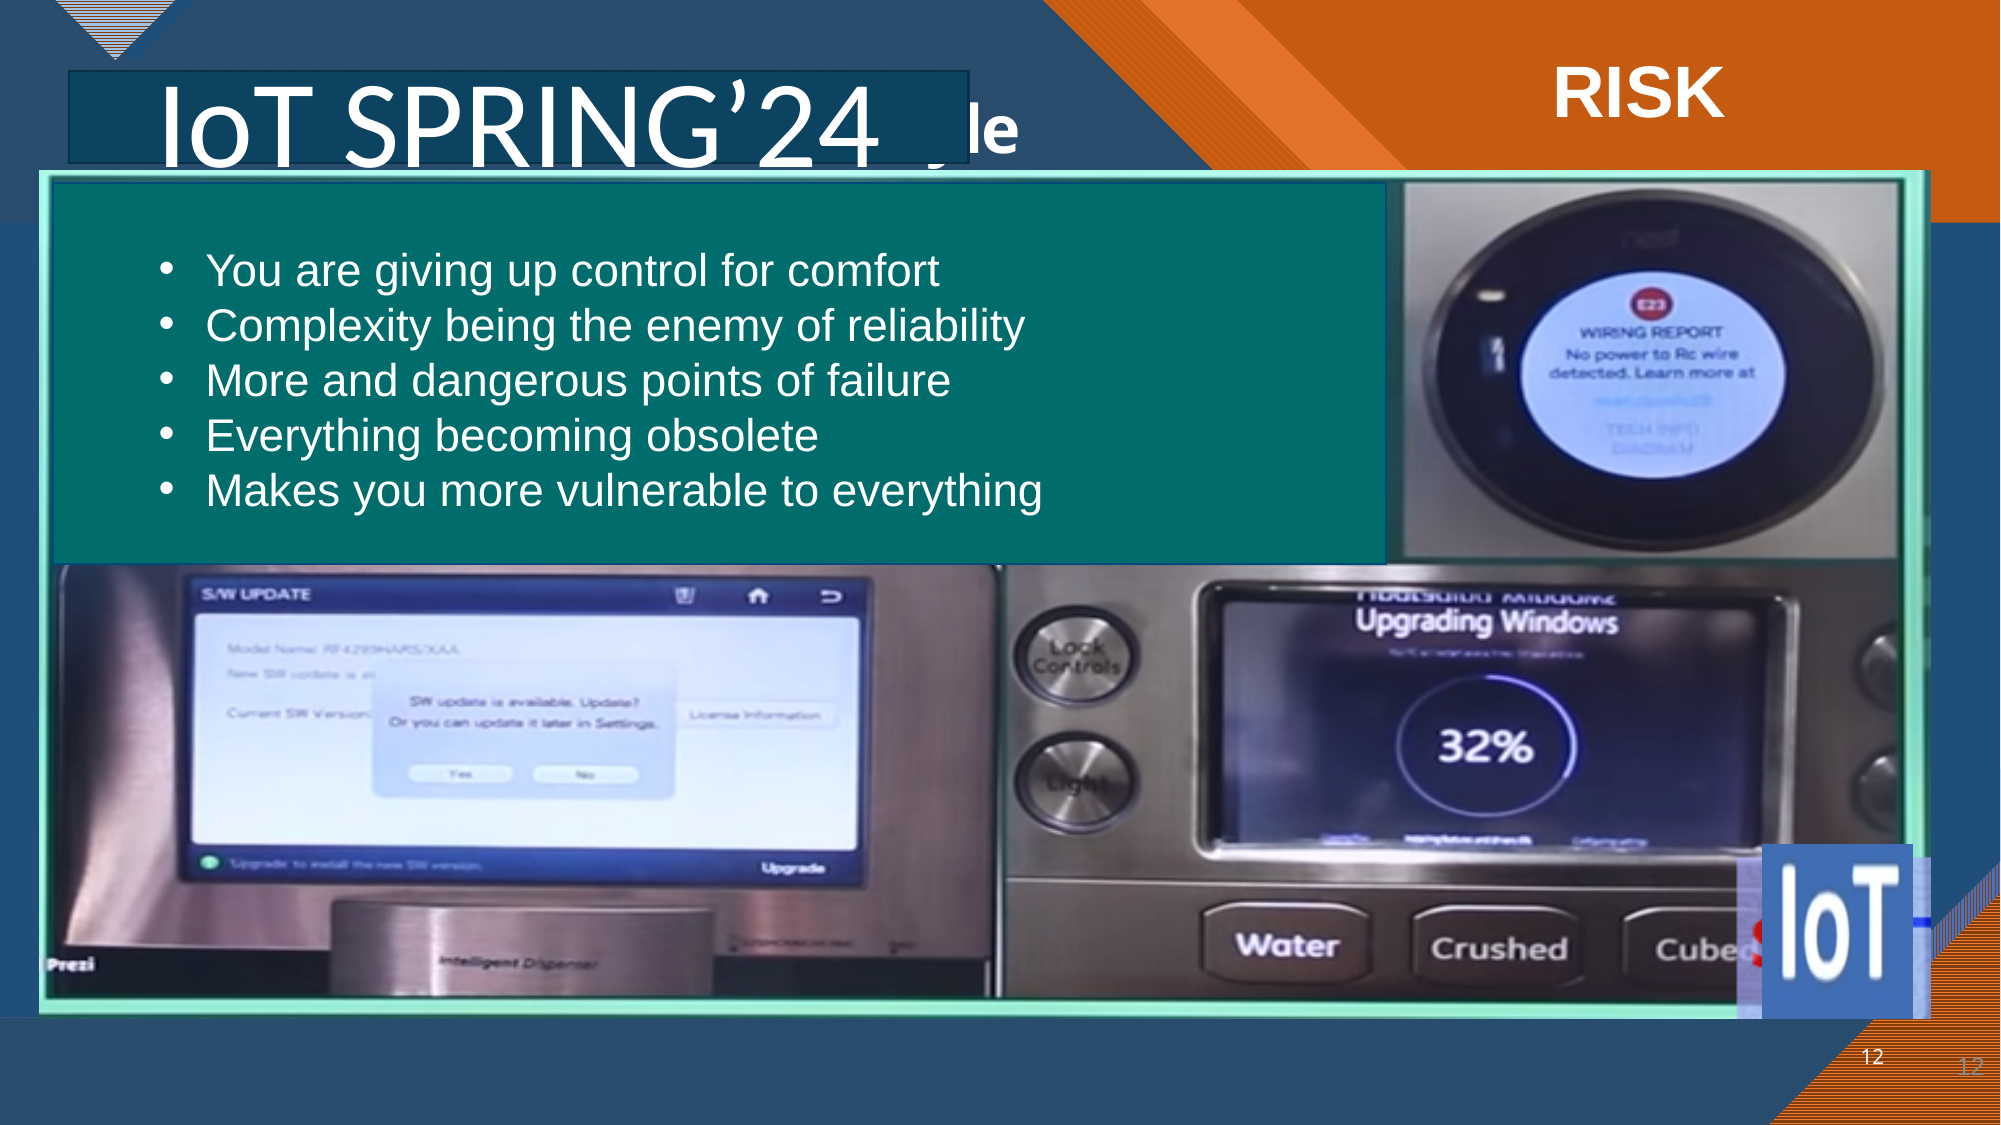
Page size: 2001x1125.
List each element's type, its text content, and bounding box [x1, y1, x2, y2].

text_box You are giving up control for comfort Complexity being the enemy of reliability More and dangerous points of failure Everything becoming obsolete Makes you more vulnerable to everything [143, 163, 1119, 170]
slide_number 12 [1933, 1035, 2000, 1096]
text_box RISK [1537, 37, 1742, 134]
text_box IoT SPRING’24 [68, 70, 970, 164]
picture [38, 170, 1931, 1020]
